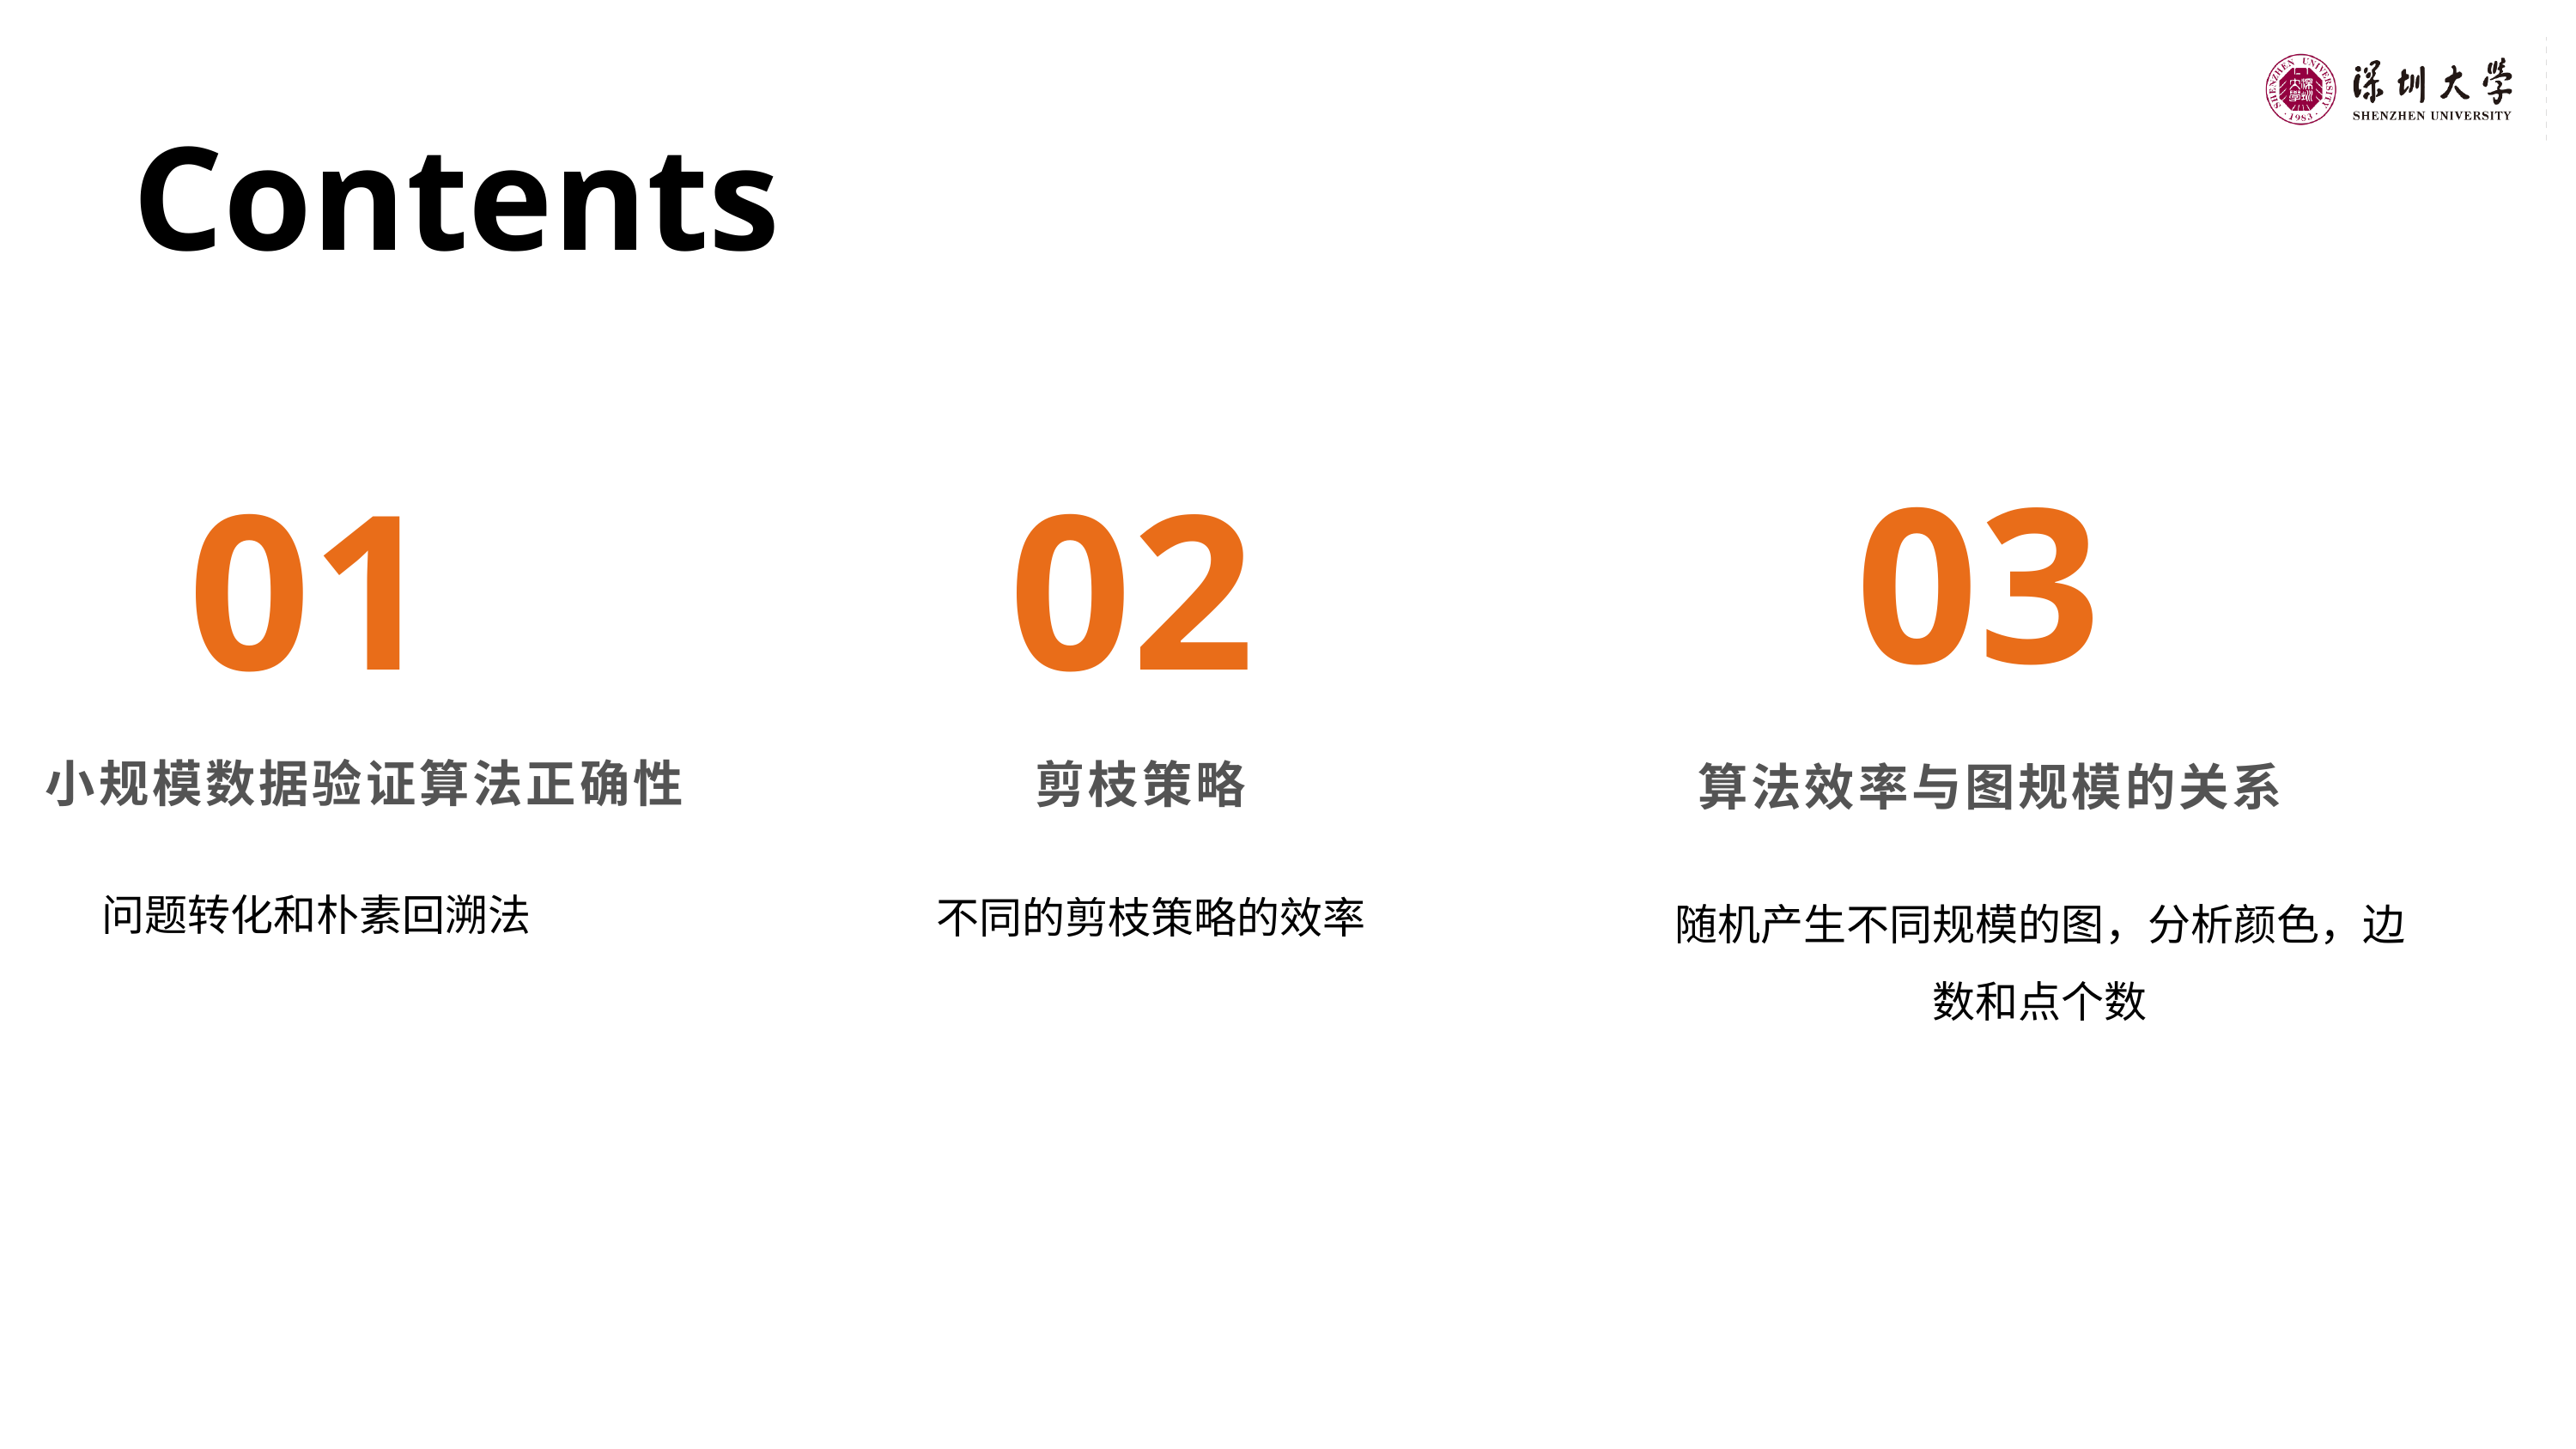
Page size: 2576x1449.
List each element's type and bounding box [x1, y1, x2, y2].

text_box [32, 100, 2576, 1102]
picture [2243, 37, 2548, 144]
